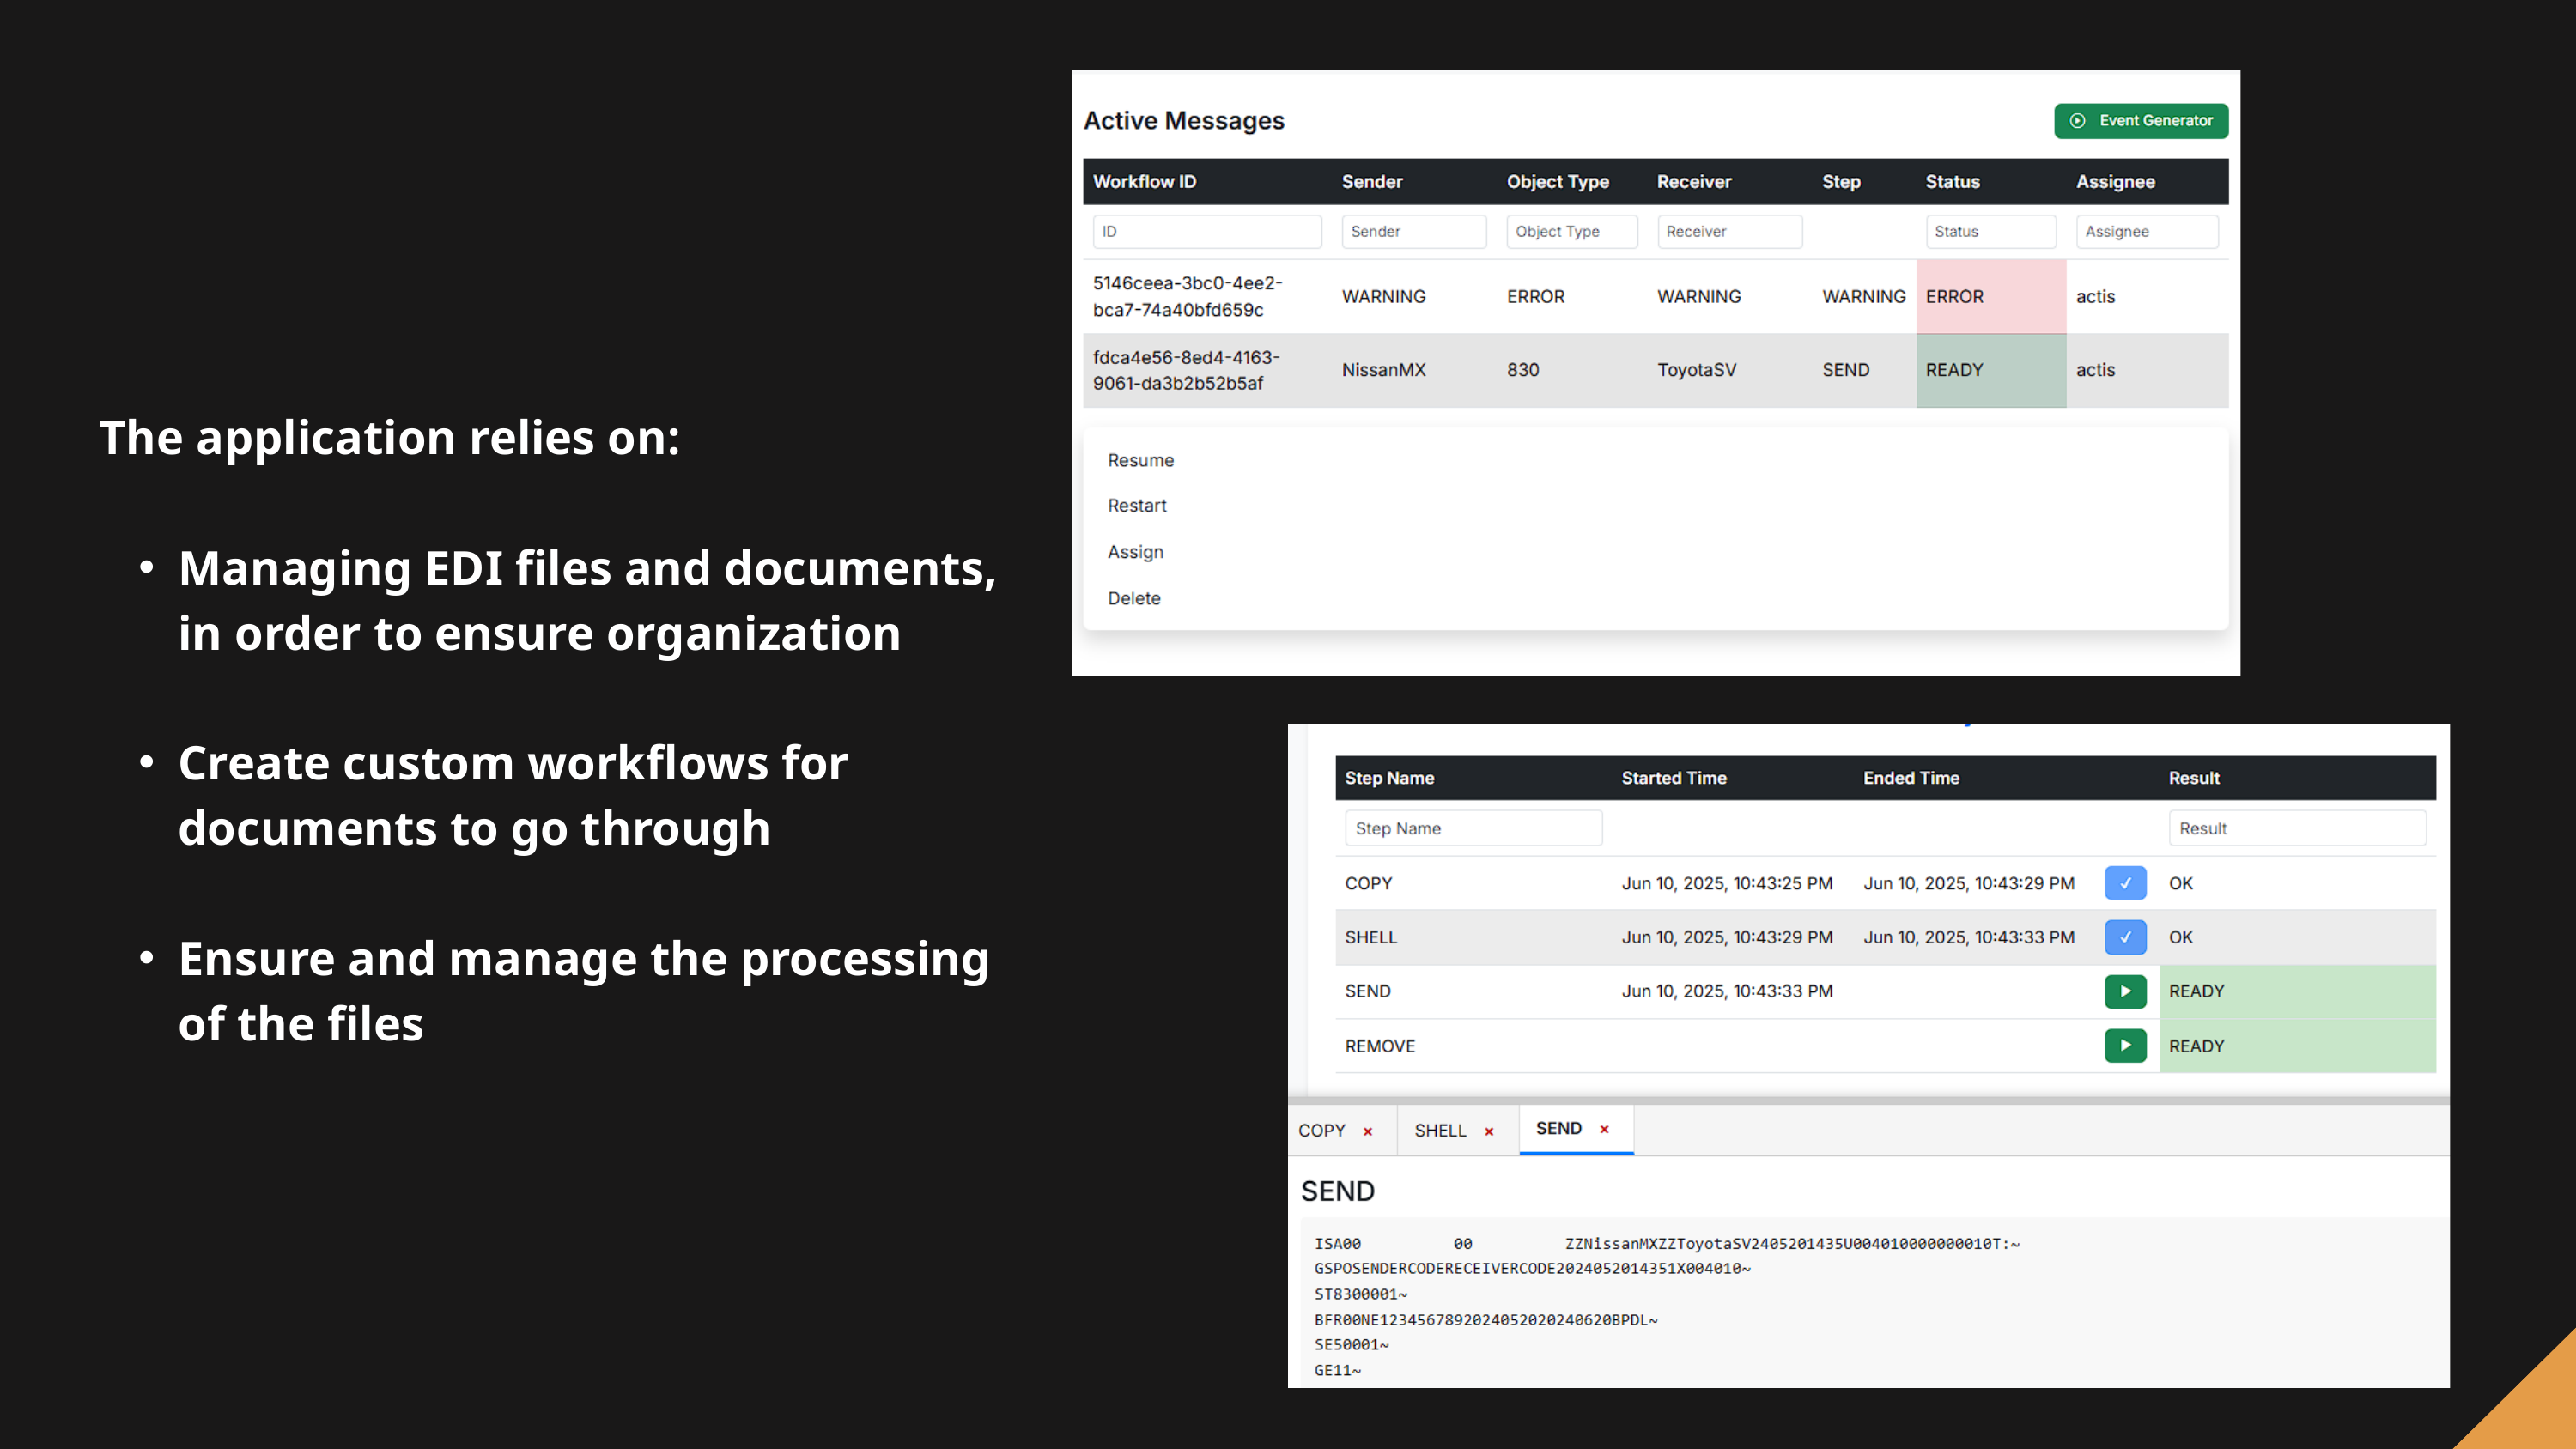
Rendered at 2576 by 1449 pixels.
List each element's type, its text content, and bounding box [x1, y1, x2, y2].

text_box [1287, 724, 2451, 1388]
text_box The application relies on: Managing EDI files and documents, in order to ensure organization Create custom workflows for documents to go through Ensure and manage the processing of the files [99, 398, 1022, 1050]
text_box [1072, 69, 2241, 676]
text_box [2450, 1324, 2576, 1449]
